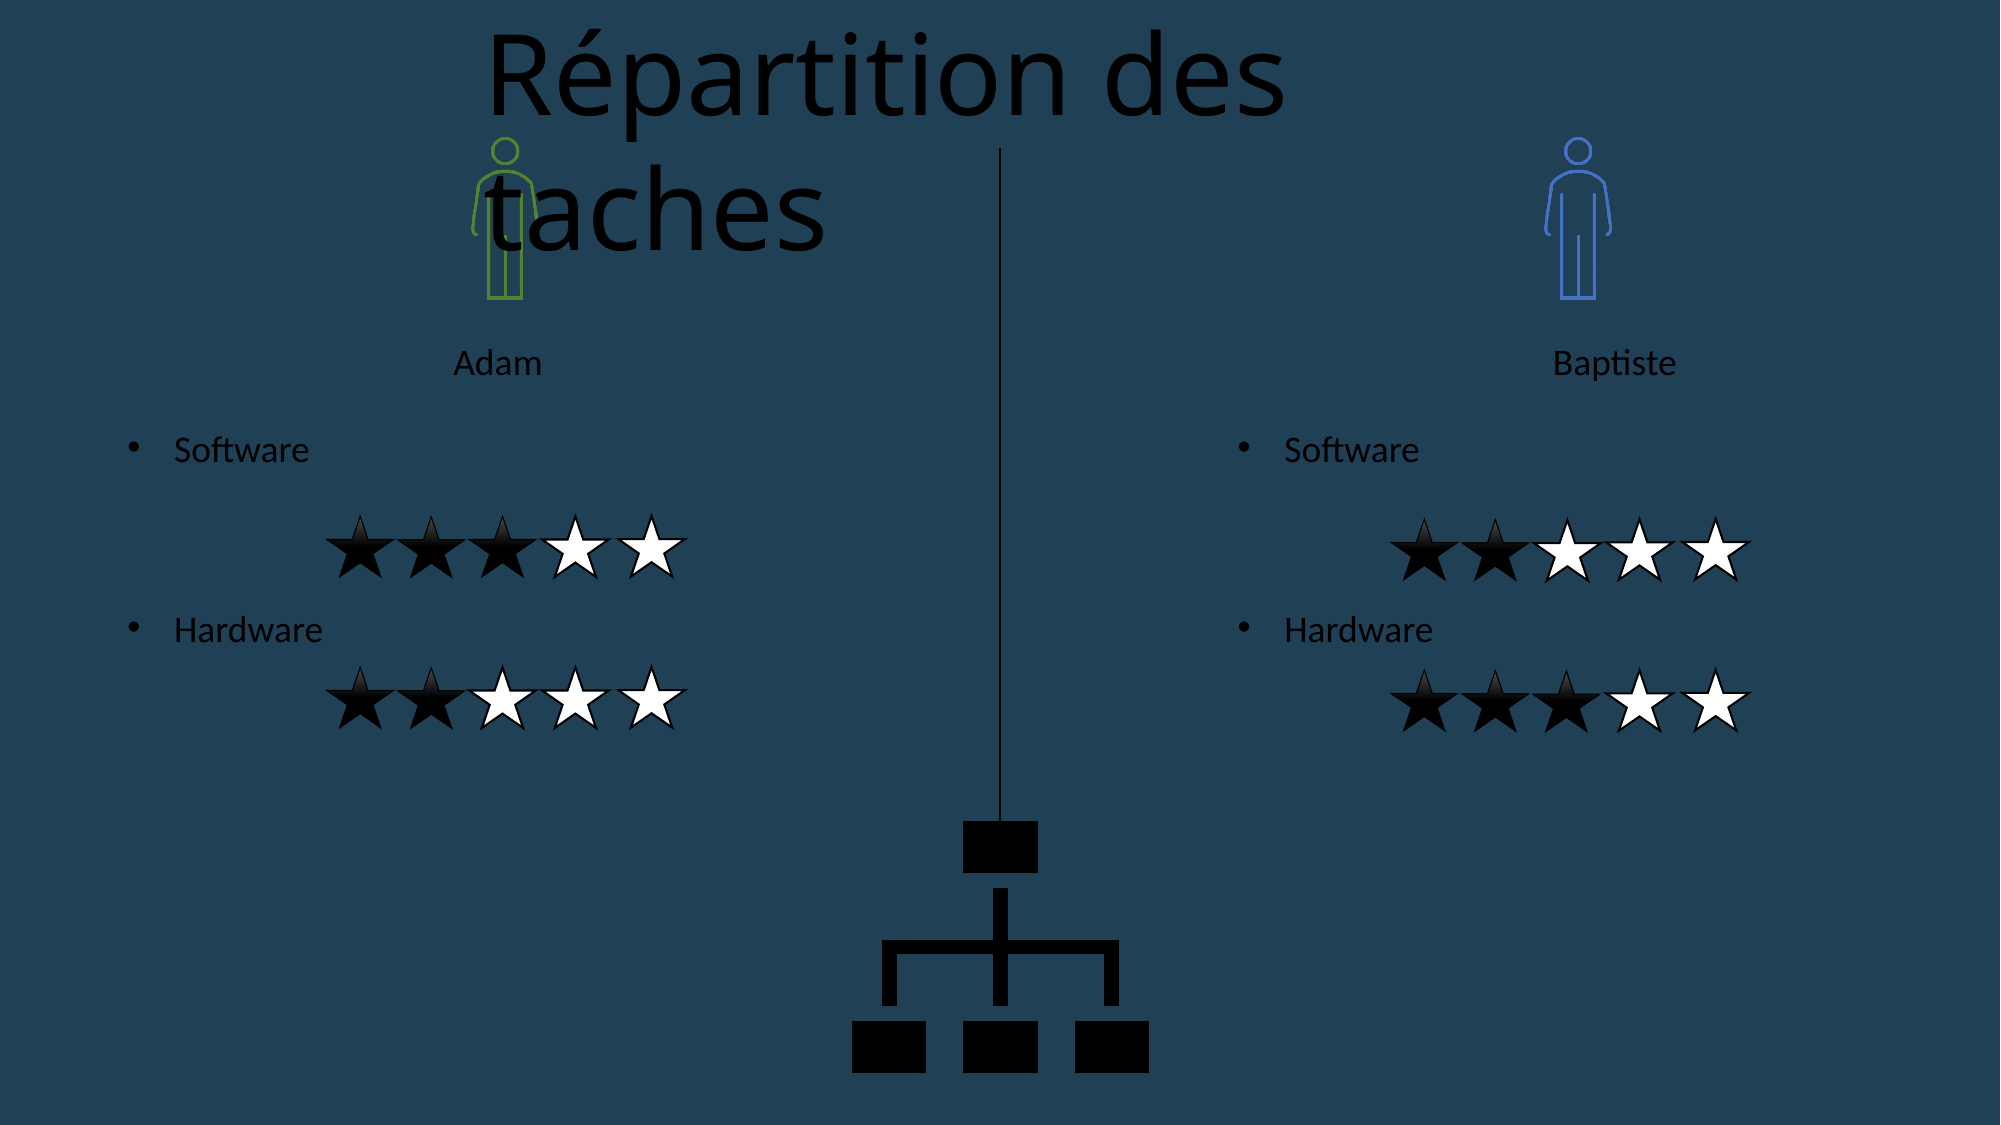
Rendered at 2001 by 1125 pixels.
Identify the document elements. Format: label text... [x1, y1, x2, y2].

text_box Répartition des taches [469, 0, 1538, 281]
text_box Baptiste [1538, 330, 1693, 391]
text_box [1602, 516, 1677, 583]
text_box [1531, 669, 1602, 733]
text_box [1389, 668, 1460, 733]
text_box Adam [438, 330, 558, 391]
picture [418, 131, 592, 305]
text_box [1602, 667, 1677, 734]
text_box [325, 514, 396, 579]
text_box [465, 664, 539, 731]
text_box [1389, 517, 1460, 582]
text_box [1530, 516, 1604, 584]
text_box [614, 512, 689, 580]
text_box [1679, 666, 1753, 734]
text_box [614, 663, 689, 731]
text_box [538, 513, 612, 580]
text_box [396, 515, 467, 579]
text_box [538, 664, 612, 731]
text_box [1679, 515, 1753, 583]
text_box [396, 666, 466, 730]
text_box Software Hardware [112, 417, 898, 747]
picture [1491, 131, 1665, 305]
text_box Software Hardware [1222, 417, 2000, 747]
text_box [325, 665, 396, 730]
text_box [1460, 669, 1531, 733]
picture [822, 768, 1178, 1124]
text_box [467, 514, 538, 579]
text_box [1460, 518, 1530, 582]
